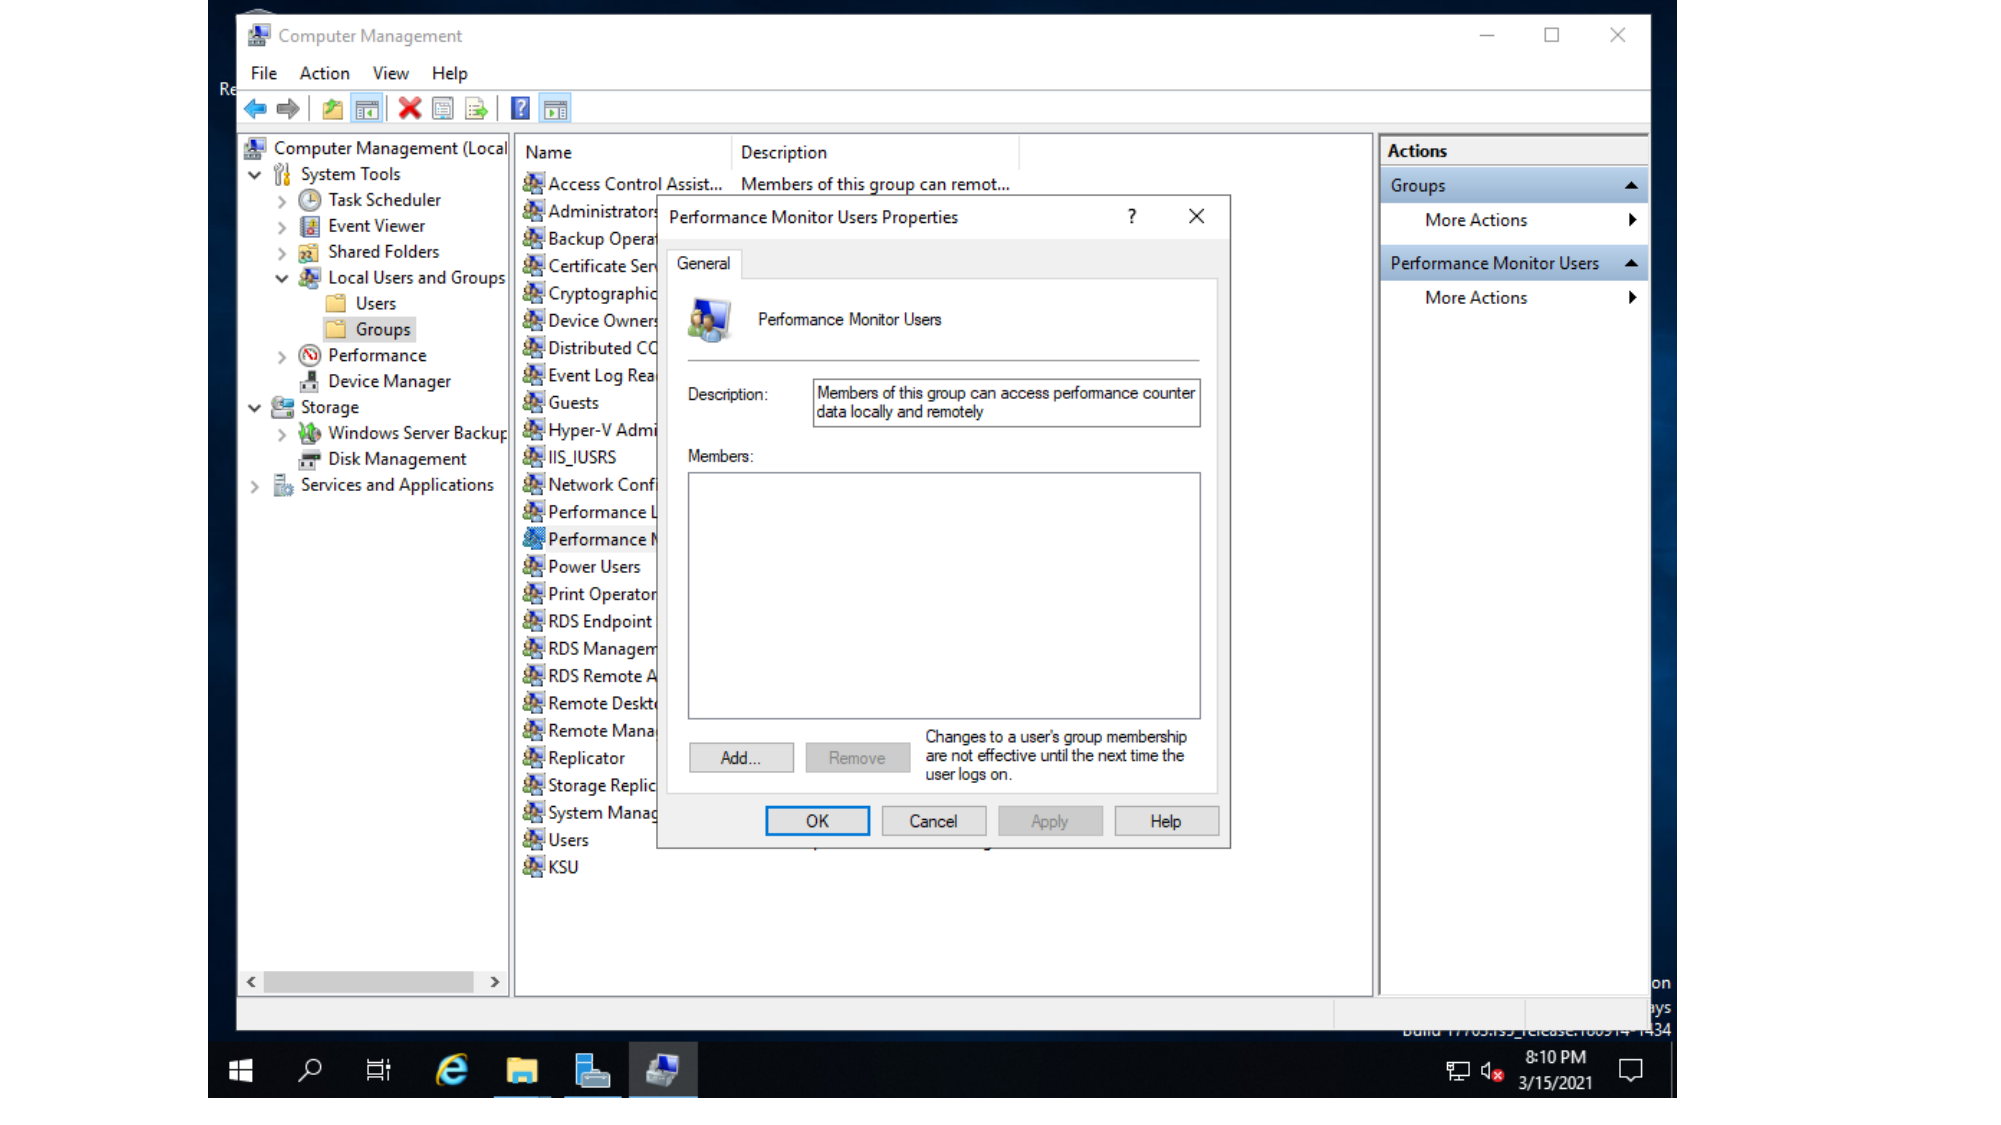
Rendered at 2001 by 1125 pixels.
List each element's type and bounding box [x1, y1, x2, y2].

picture [208, 0, 1677, 1098]
